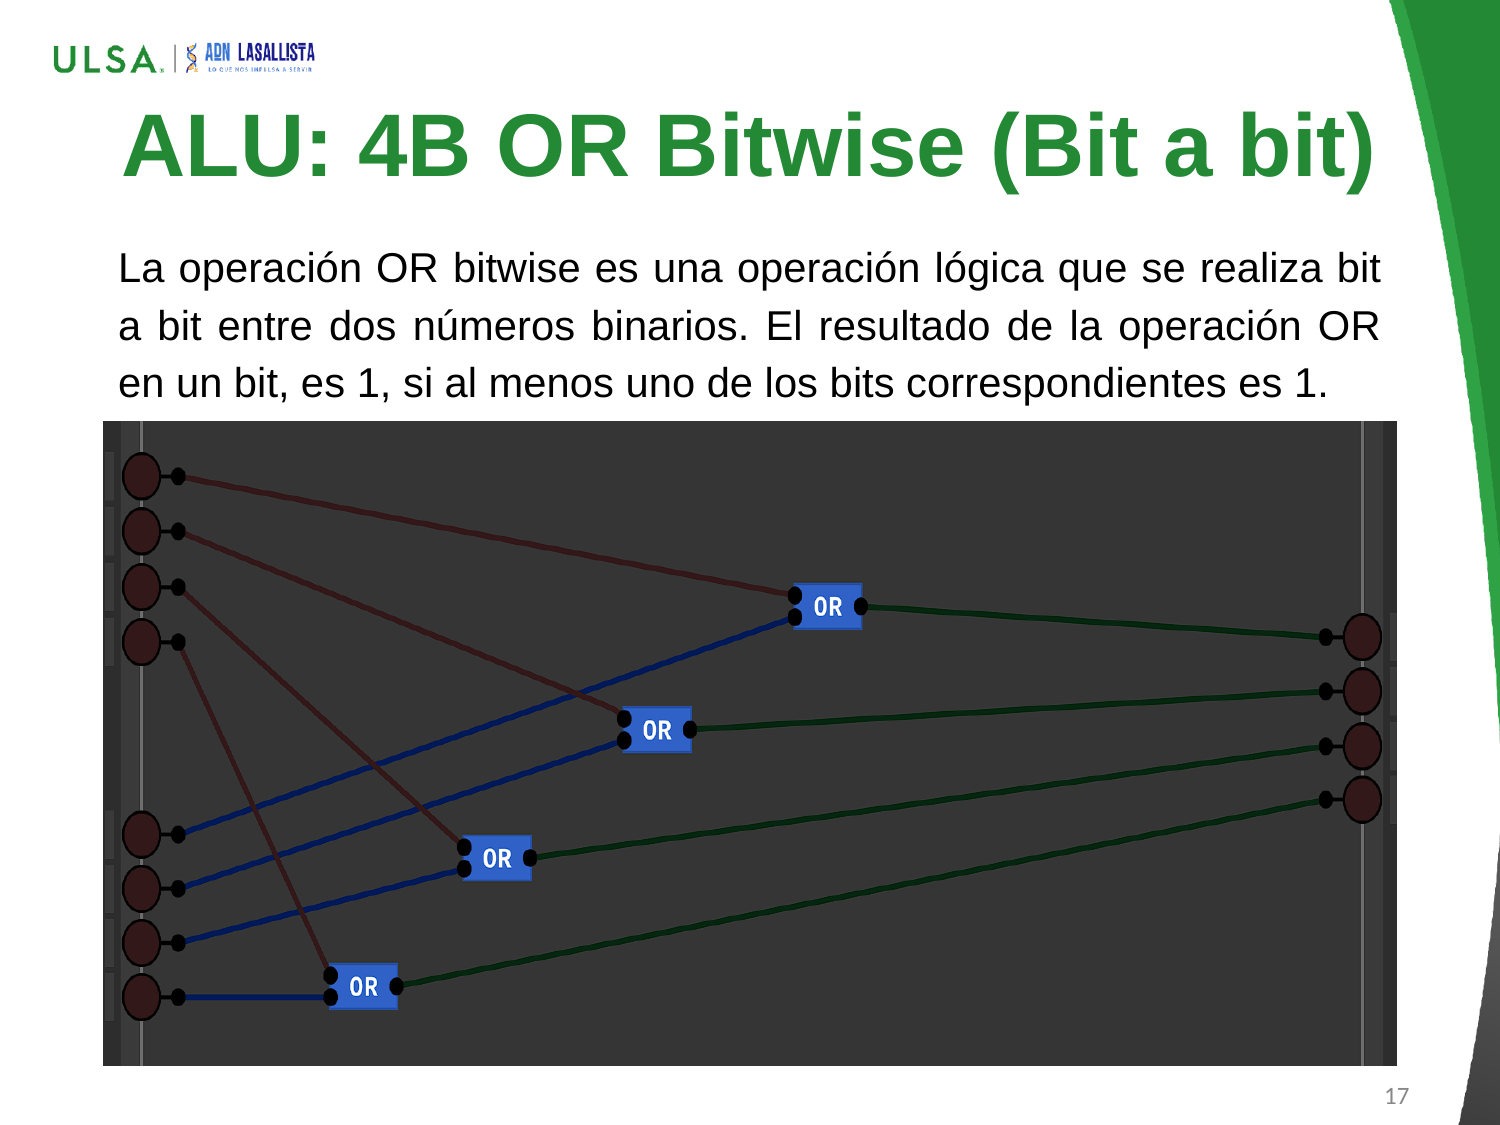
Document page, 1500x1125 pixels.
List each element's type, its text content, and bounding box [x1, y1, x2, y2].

picture [0, 0, 1500, 1125]
title ALU: 4B OR Bitwise (Bit a bit) [103, 89, 1397, 207]
slide_number 17 [1228, 1065, 1500, 1125]
list La operación OR bitwise es una operación lógica que se realiza bit a bit entre dos números binarios. El resultado de la operación OR en un bit, es 1, si al menos uno de los bits correspondientes es 1. [103, 225, 1397, 421]
